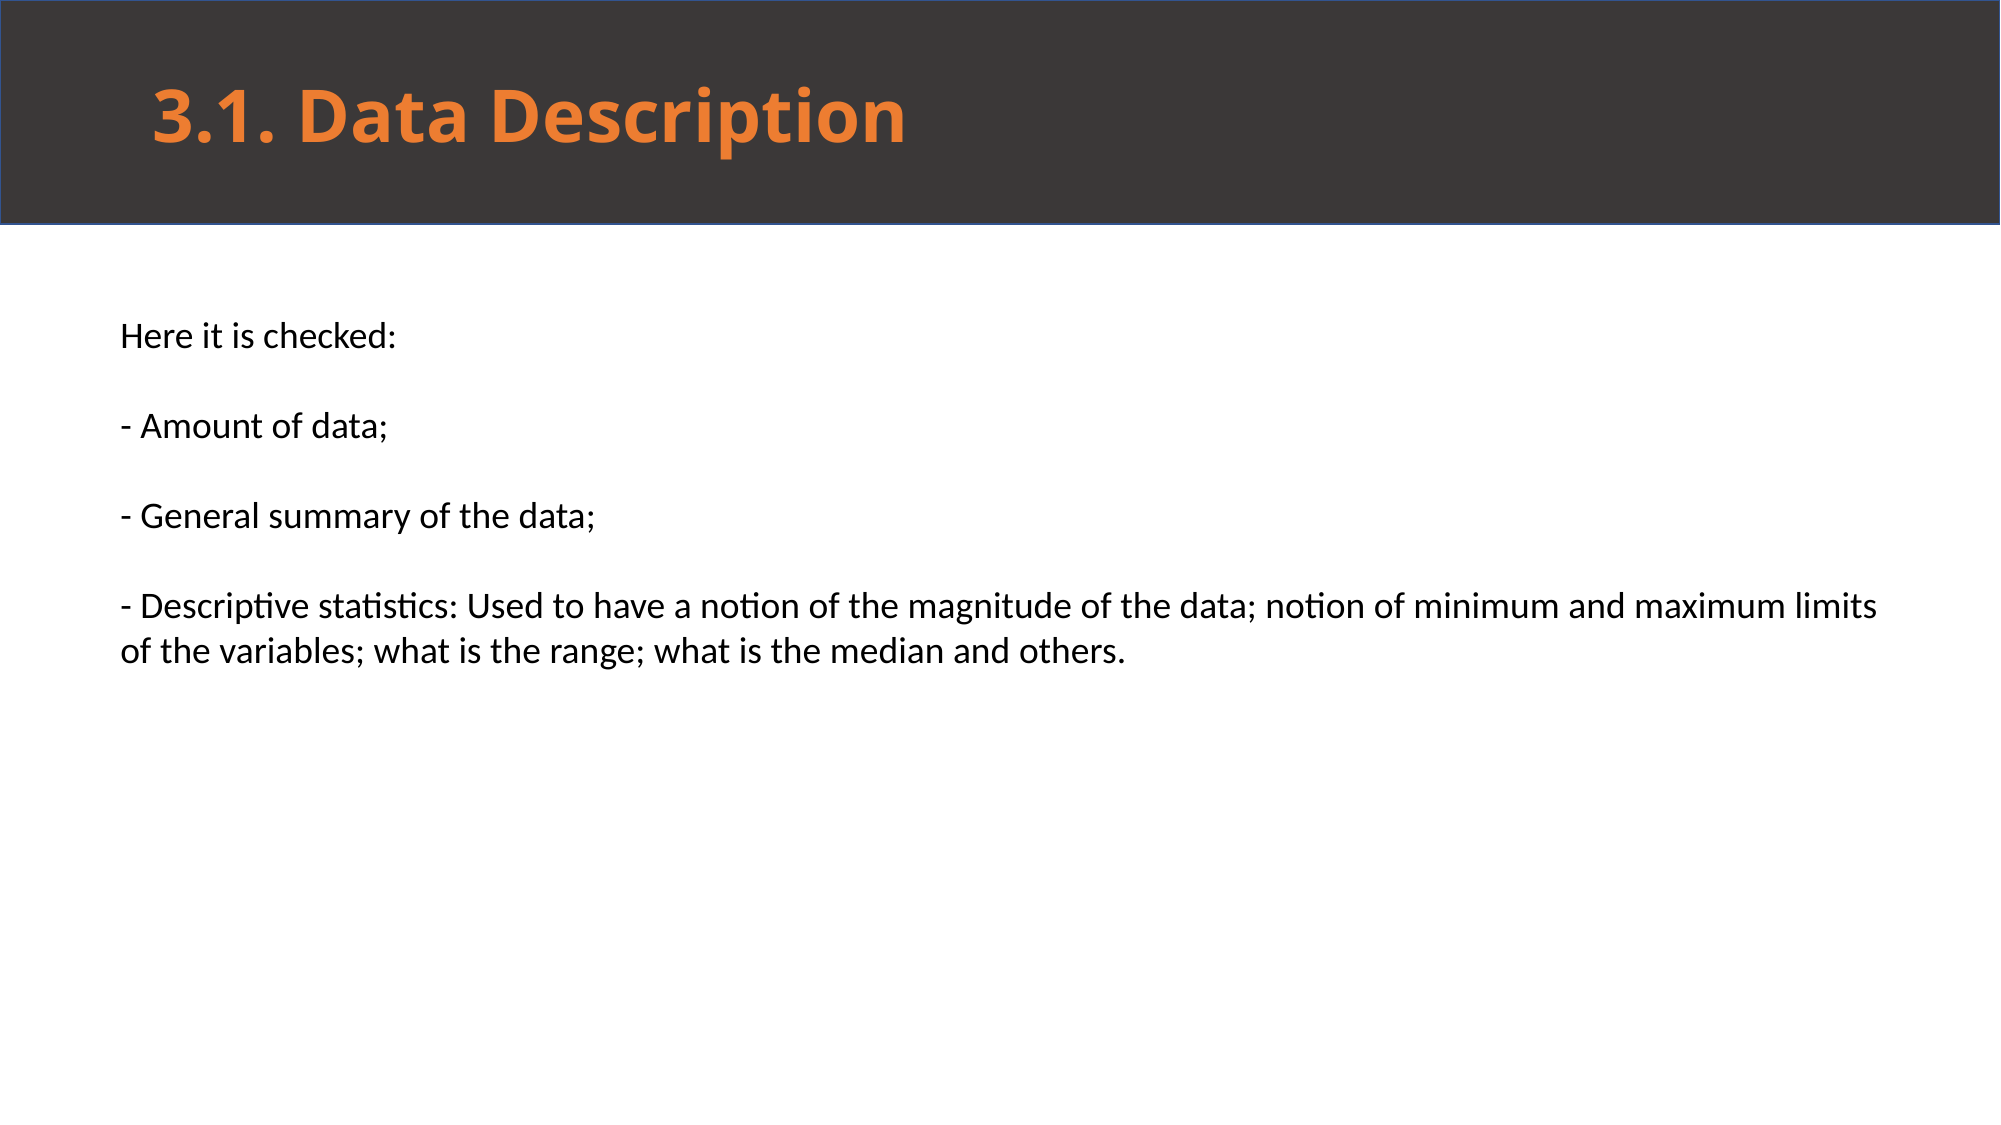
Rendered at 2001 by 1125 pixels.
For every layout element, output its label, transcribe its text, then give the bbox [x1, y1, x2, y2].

title 3.1. Data Description [137, 9, 1863, 228]
text_box Here it is checked: - Amount of data; - General summary of the data; - Descriptive statistics: Used to have a notion of the magnitude of the data; notion of minimum and maximum limits of the variables; what is the range; what is the median and others. [105, 303, 1920, 678]
text_box [0, 0, 2000, 225]
